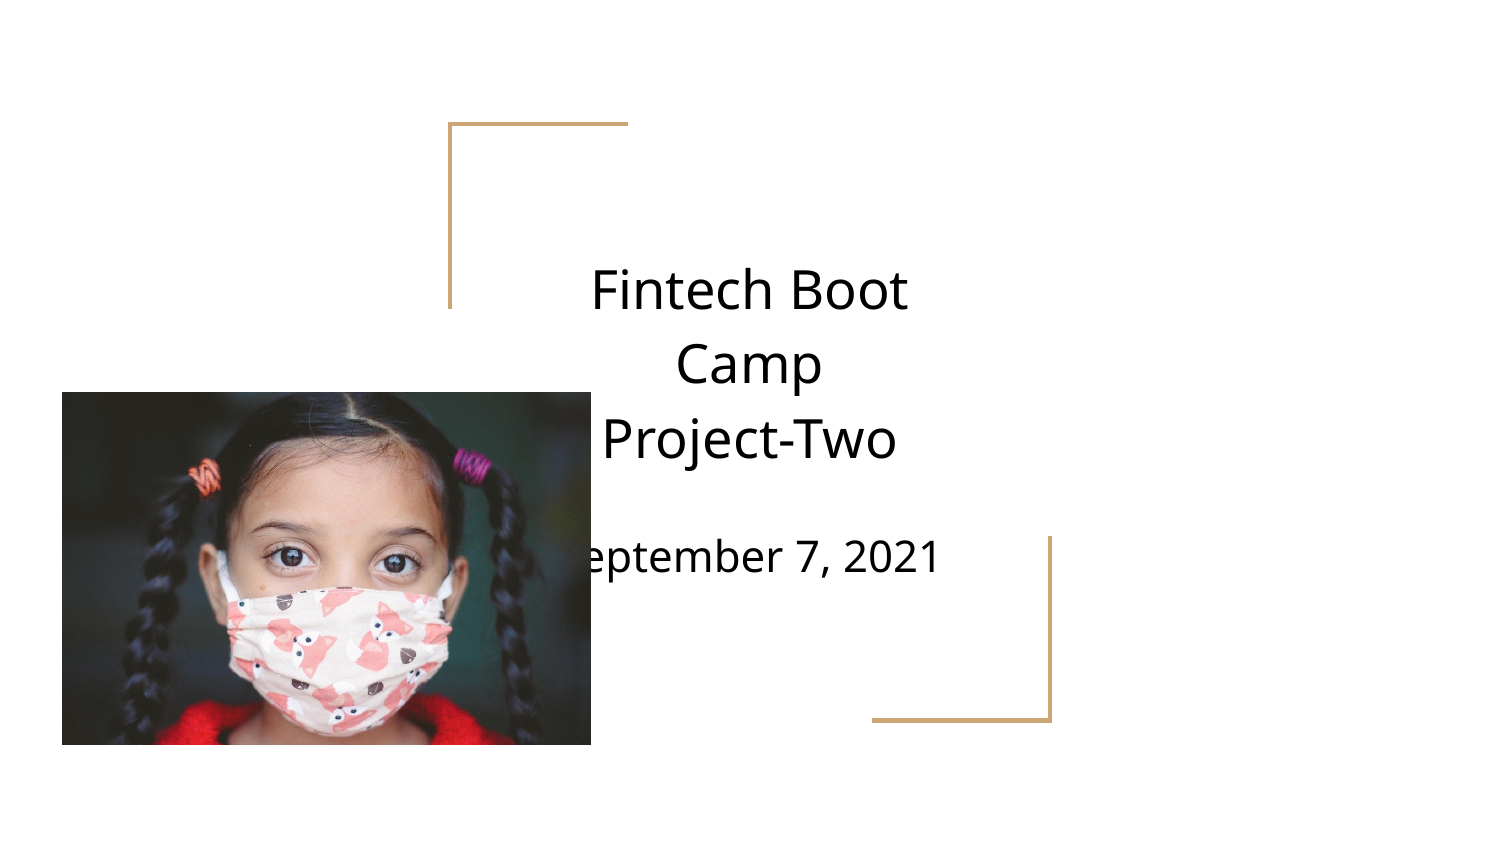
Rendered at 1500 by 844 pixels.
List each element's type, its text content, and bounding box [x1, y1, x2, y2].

picture [62, 392, 591, 745]
subtitle September 7, 2021 [595, 511, 1001, 627]
title Fintech Boot Camp Project-Two [499, 236, 1001, 490]
